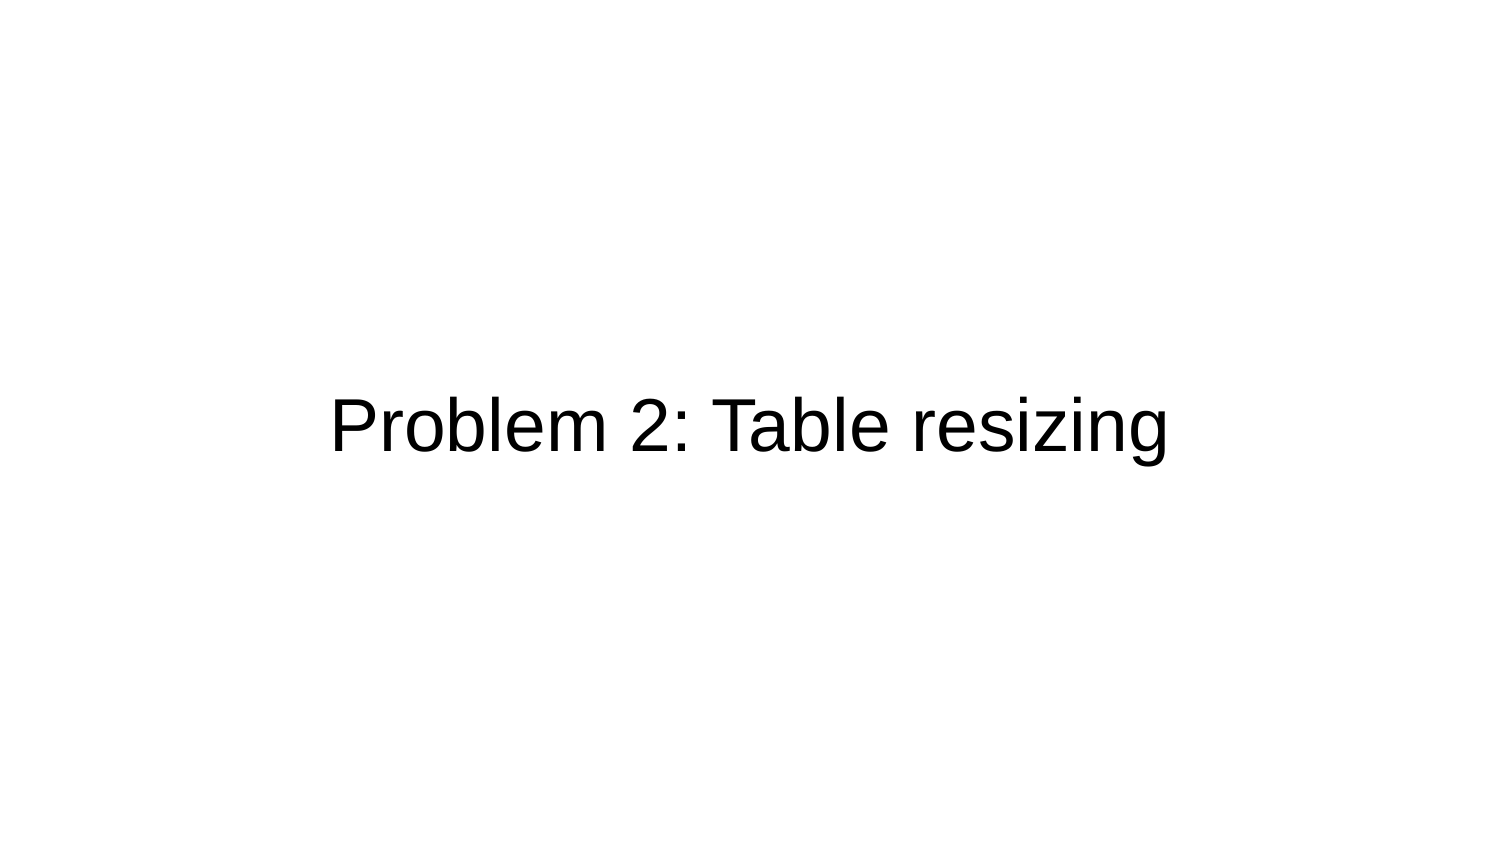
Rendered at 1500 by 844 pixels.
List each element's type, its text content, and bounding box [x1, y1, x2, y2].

title Problem 2: Table resizing [51, 352, 1449, 491]
